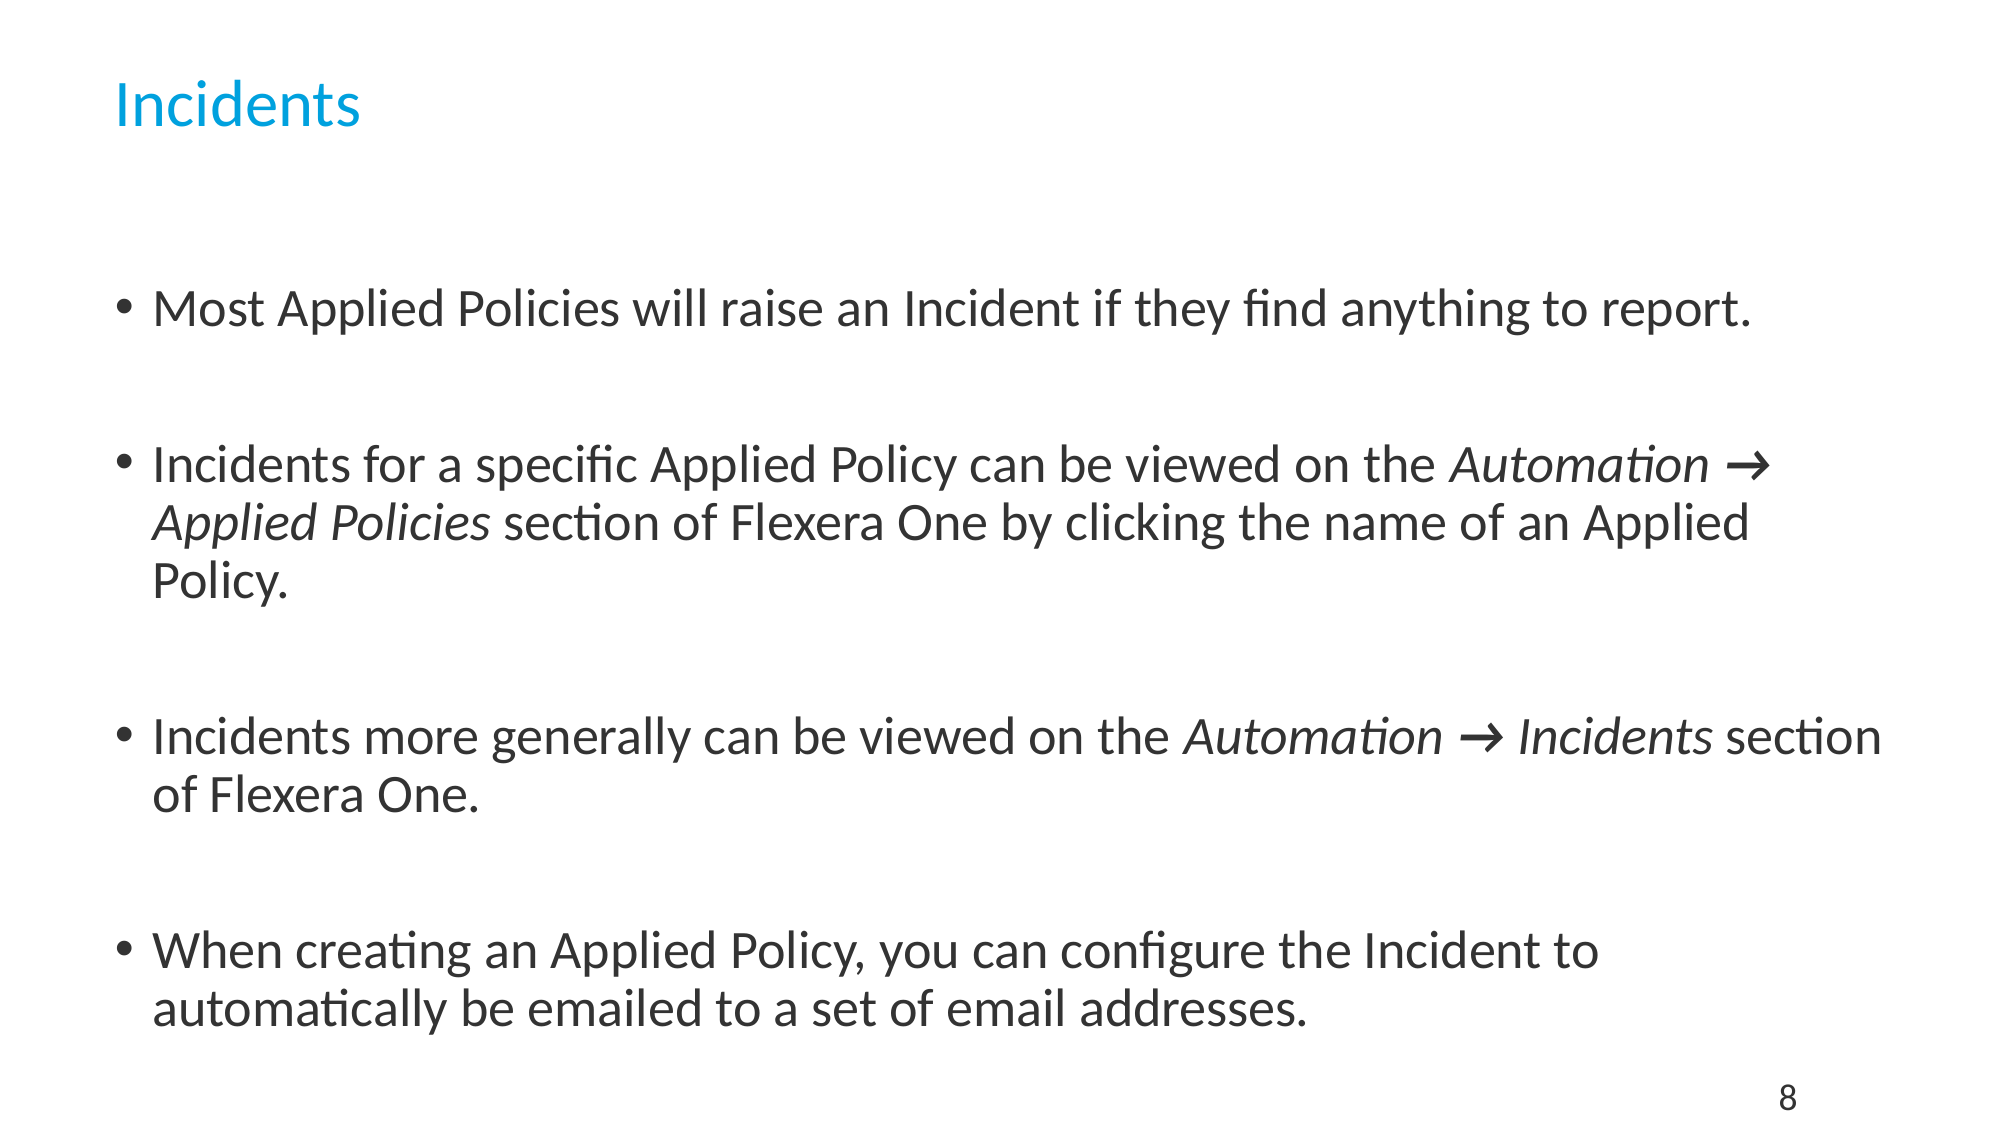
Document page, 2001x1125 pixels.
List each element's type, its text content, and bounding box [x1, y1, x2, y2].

slide_number 8 [1763, 1065, 1900, 1125]
list Most Applied Policies will raise an Incident if they find anything to report. Incidents for a specific Applied Policy can be viewed on the Automation → Applied Policies section of Flexera One by clicking the name of an Applied Policy. Incidents more generally can be viewed on the Automation → Incidents section of Flexera One. When creating an Applied Policy, you can configure the Incident to automatically be emailed to a set of email addresses. [99, 272, 1900, 1049]
title Incidents [99, 61, 1900, 227]
